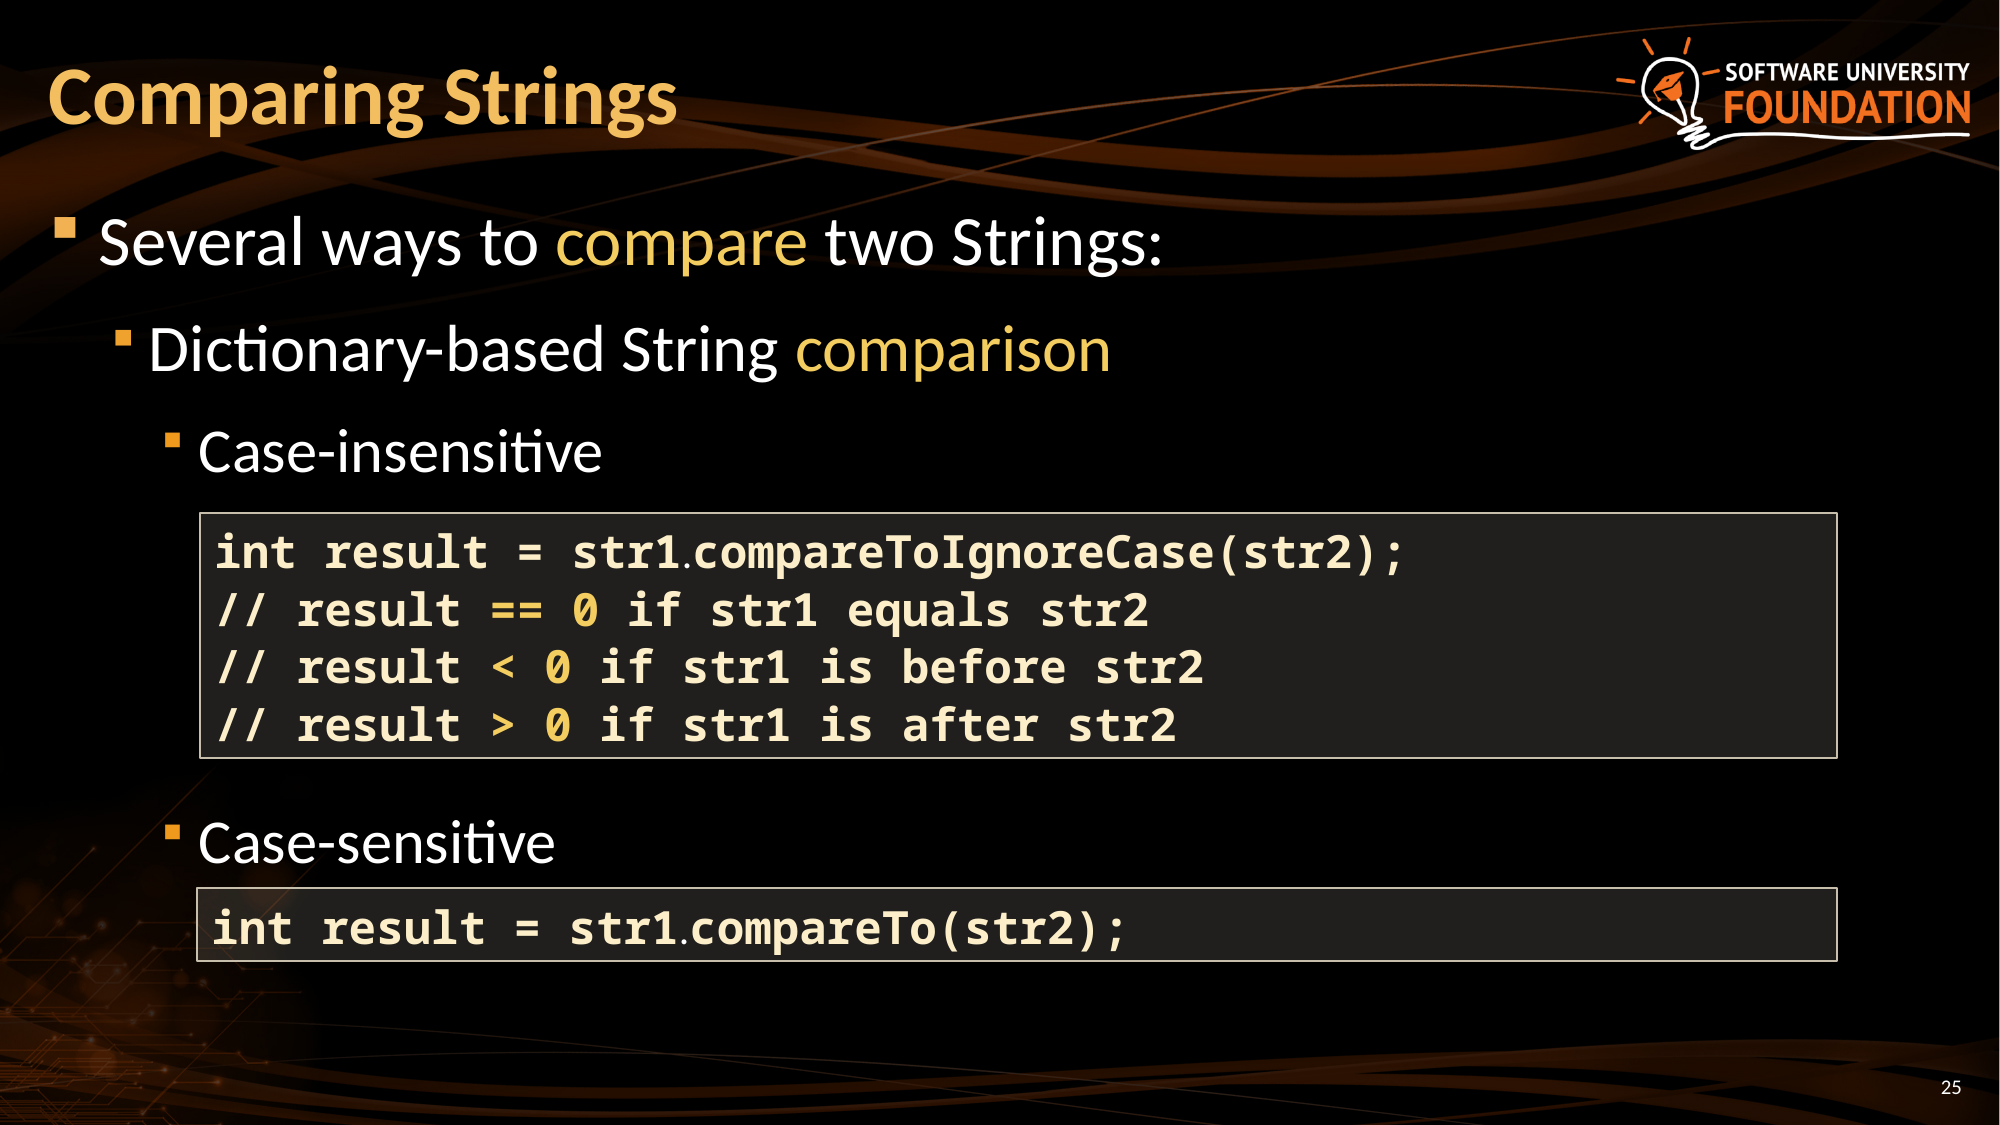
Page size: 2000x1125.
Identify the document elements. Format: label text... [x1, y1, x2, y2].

text_box int result = str1.compareTo(str2); [196, 888, 1838, 961]
list Several ways to compare two Strings: Dictionary-based String comparison Case-insensitive Case-sensitive [31, 188, 1968, 1103]
picture [0, 0, 2000, 1125]
title Comparing Strings [30, 6, 1602, 189]
text_box int result = str1.compareToIgnoreCase(str2); // result == 0 if str1 equals str2 // result < 0 if str1 is before str2 // result > 0 if str1 is after str2 [199, 512, 1838, 759]
